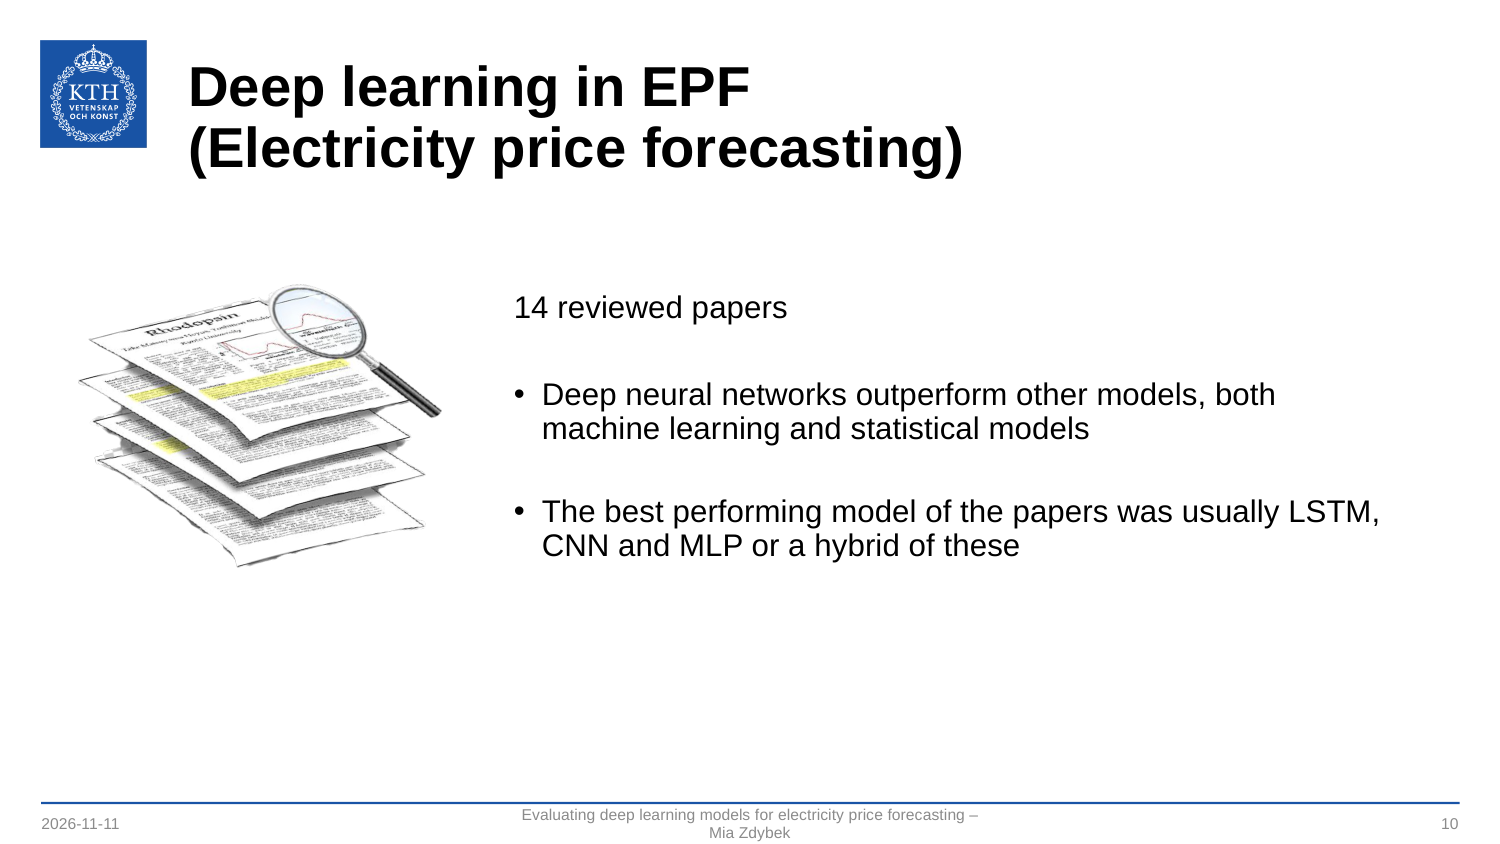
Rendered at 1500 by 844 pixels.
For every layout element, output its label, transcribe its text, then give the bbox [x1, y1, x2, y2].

list 14 reviewed papers Deep neural networks outperform other models, both machine learning and statistical models The best performing model of the papers was usually LSTM, CNN and MLP or a hybrid of these [513, 291, 1395, 600]
footer Evaluating deep learning models for electricity price forecasting – Mia Zdybek [496, 804, 1004, 843]
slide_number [41, 804, 379, 843]
picture [0, 191, 533, 654]
picture [40, 40, 147, 148]
slide_number 10 [1121, 804, 1459, 843]
title Deep learning in EPF (Electricity price forecasting) [188, 65, 1462, 172]
